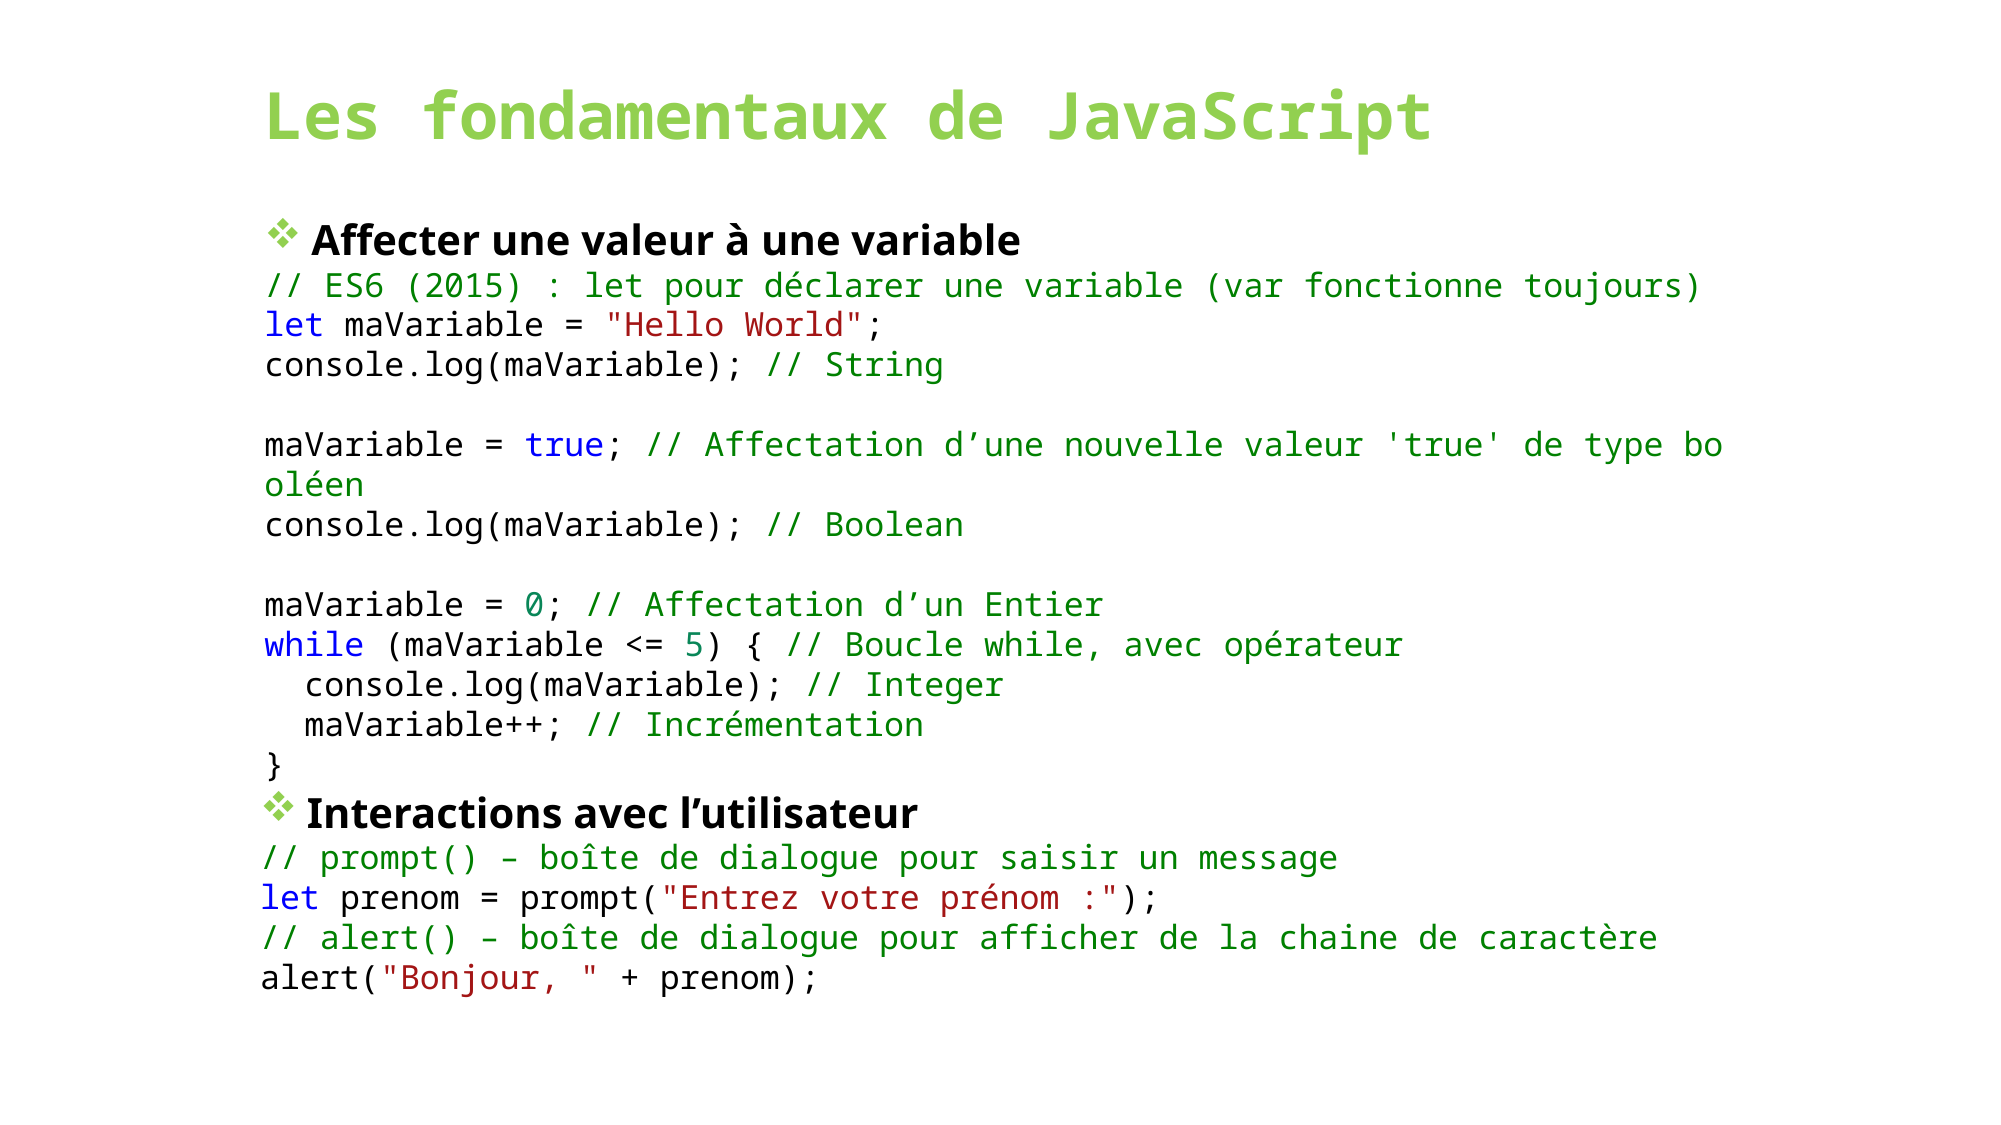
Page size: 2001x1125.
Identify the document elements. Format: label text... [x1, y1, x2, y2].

text_box Affecter une valeur à une variable // ES6 (2015) : let pour déclarer une variable (var fonctionne toujours) let maVariable = "Hello World"; console.log(maVariable); // String maVariable = true; // Affectation d’une nouvelle valeur 'true' de type booléen console.log(maVariable); // Boolean maVariable = 0; // Affectation d’un Entier while (maVariable <= 5) { // Boucle while, avec opérateur console.log(maVariable); // Integer maVariable++; // Incrémentation } [249, 206, 1751, 791]
text_box Interactions avec l’utilisateur // prompt() – boîte de dialogue pour saisir un message let prenom = prompt("Entrez votre prénom :"); // alert() – boîte de dialogue pour afficher de la chaine de caractère alert("Bonjour, " + prenom); [245, 779, 1750, 1004]
title Les fondamentaux de JavaScript [249, 75, 1750, 161]
